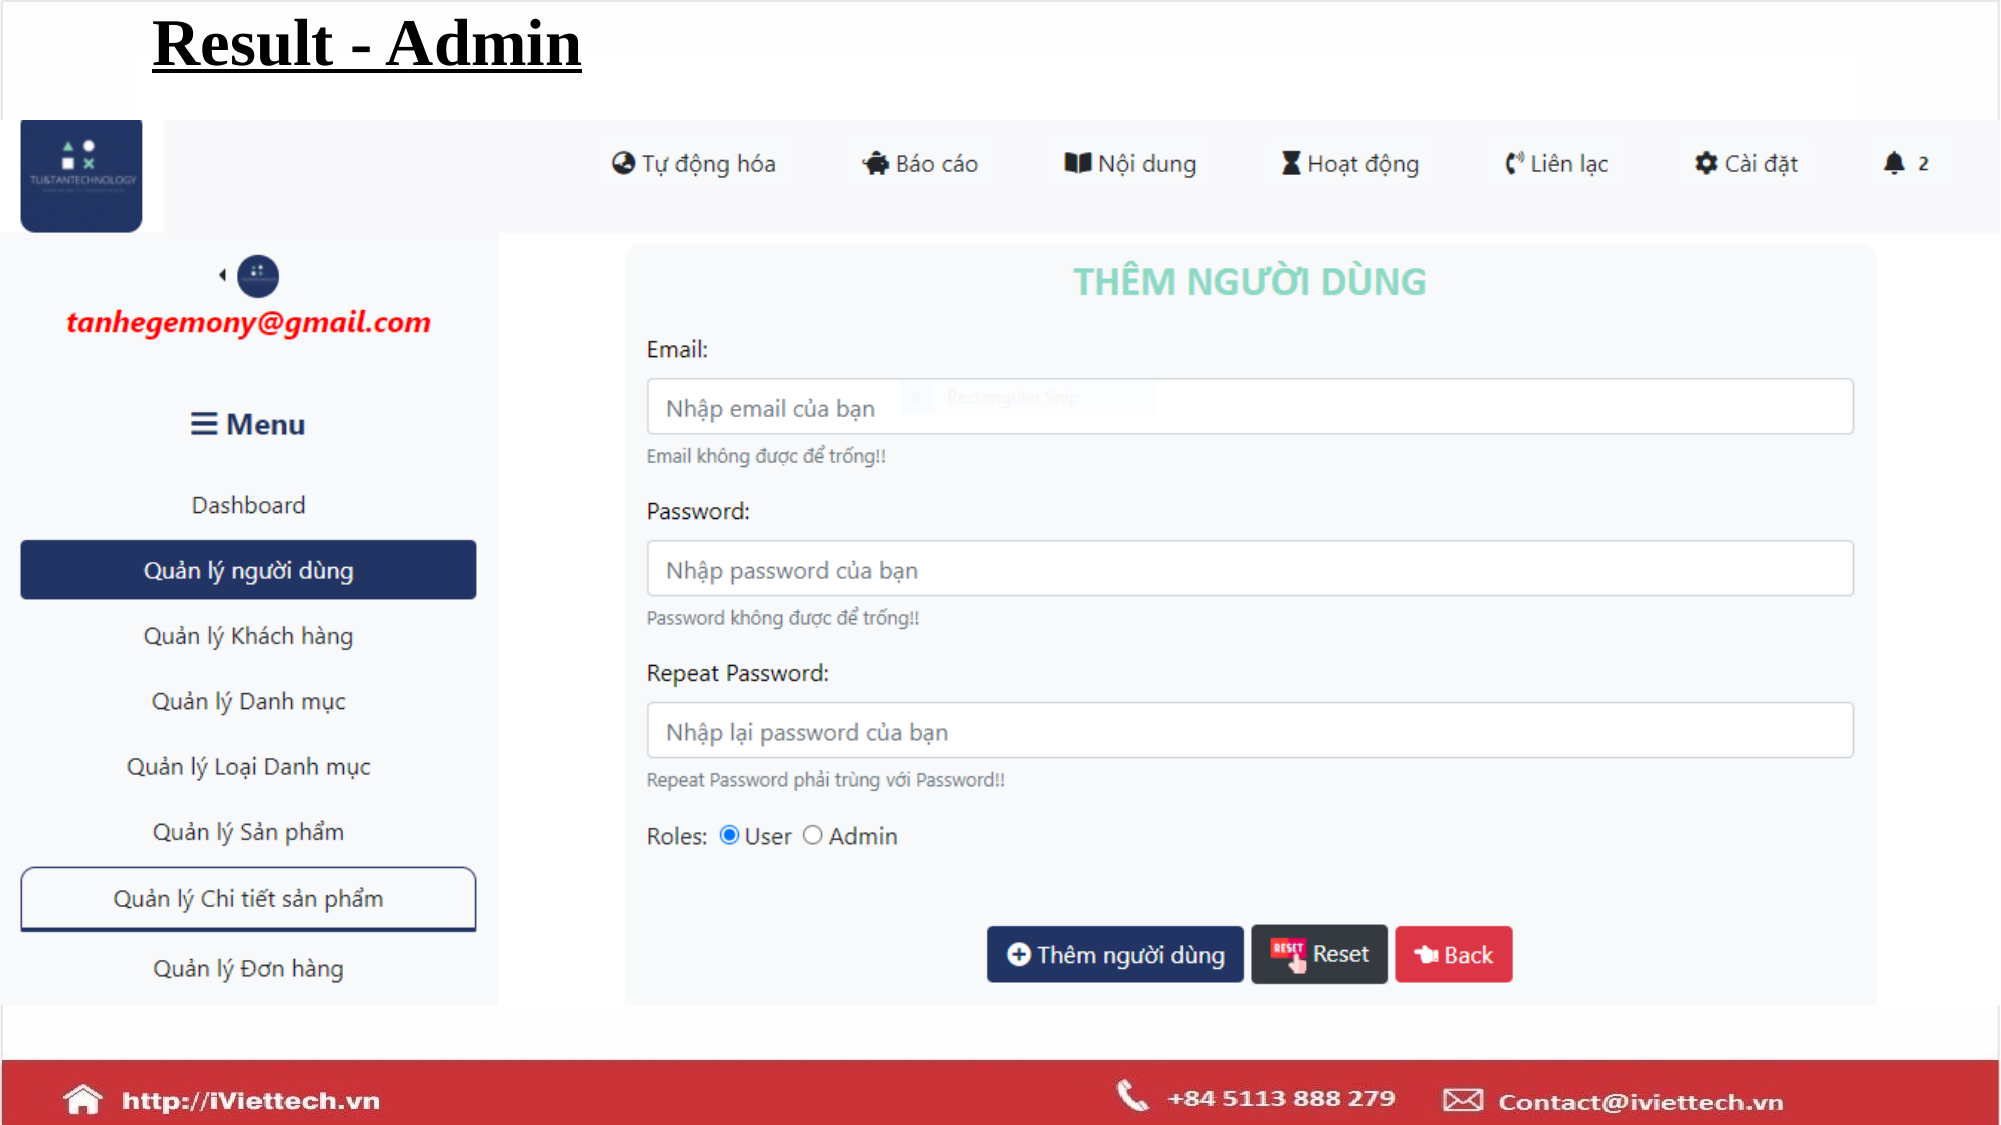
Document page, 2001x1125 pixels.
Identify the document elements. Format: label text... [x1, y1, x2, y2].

title Result - Admin [137, 0, 1863, 88]
picture [0, 0, 2001, 1125]
